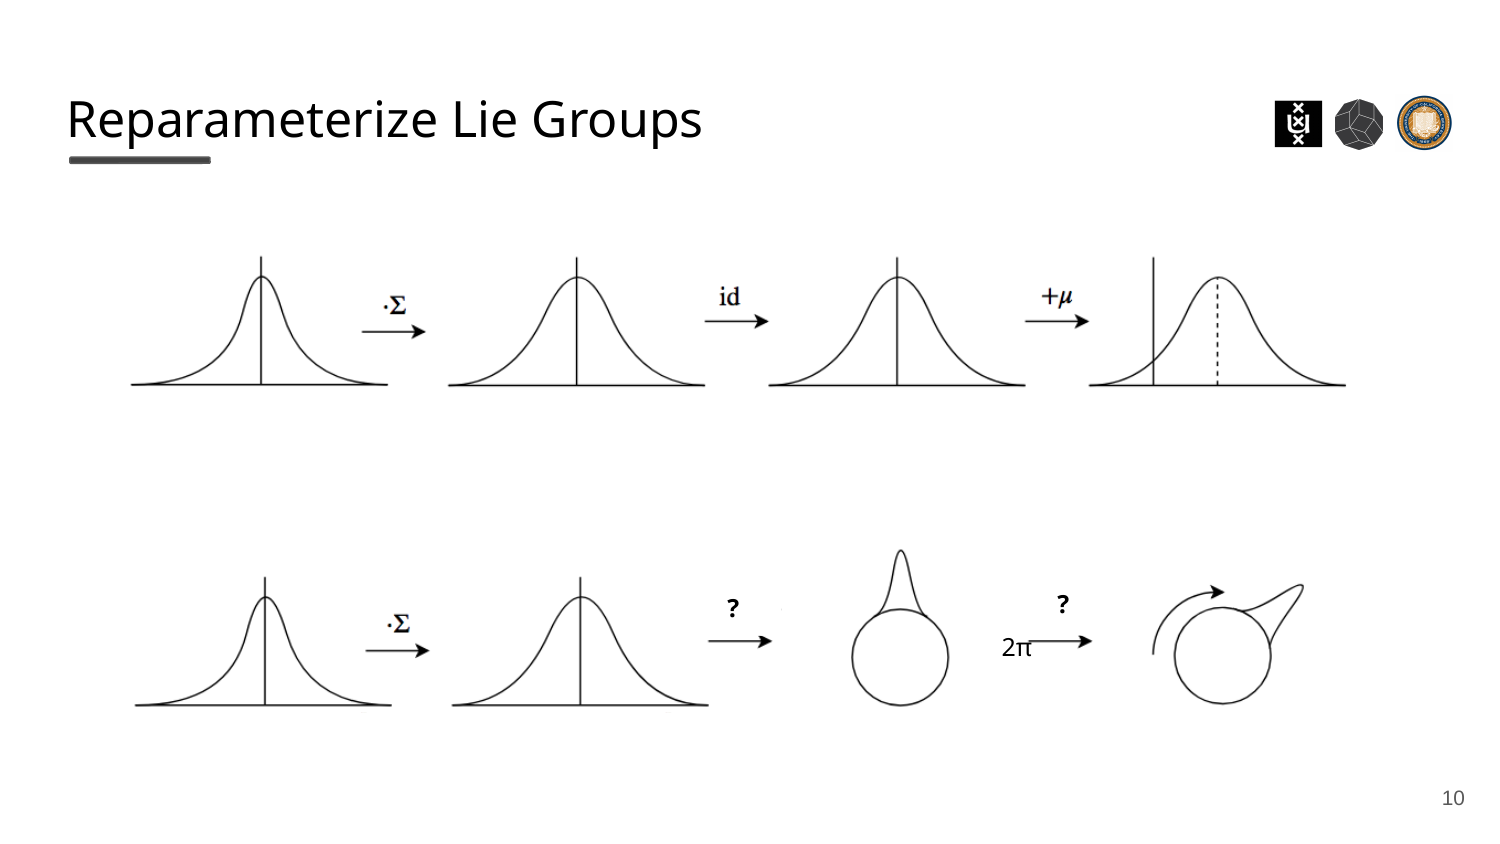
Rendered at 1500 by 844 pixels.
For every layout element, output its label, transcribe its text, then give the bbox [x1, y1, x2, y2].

picture [1274, 100, 1323, 148]
picture [123, 245, 1356, 413]
picture [114, 543, 1346, 713]
picture [1395, 94, 1453, 152]
title Reparameterize Lie Groups [51, 72, 1201, 167]
slide_number ‹#› [1389, 764, 1480, 830]
picture [1335, 99, 1383, 150]
